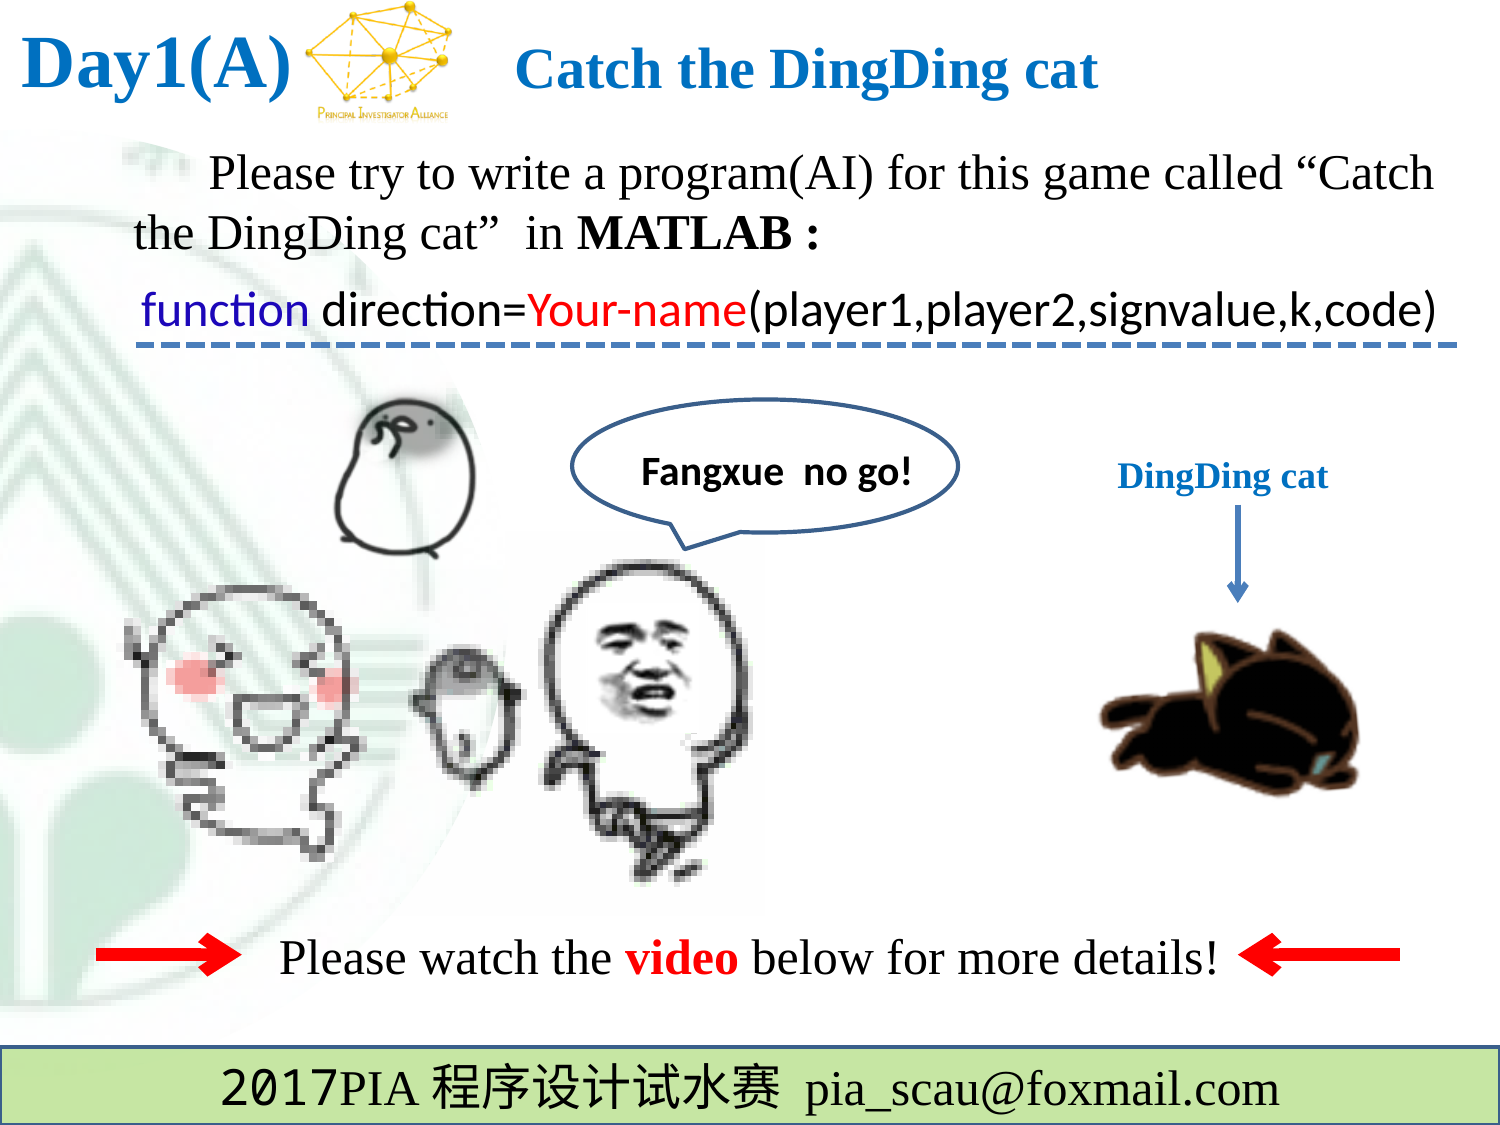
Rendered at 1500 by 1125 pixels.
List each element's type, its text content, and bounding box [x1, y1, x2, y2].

picture [301, 0, 454, 133]
text_box [0, 127, 455, 1045]
text_box Please watch the video below for more details! [264, 916, 1236, 992]
picture [1071, 580, 1376, 885]
text_box Fangxue no go! [626, 435, 929, 501]
text_box 2017PIA程序设计试水赛 pia_scau@foxmail.com [0, 1045, 1500, 1125]
text_box Please try to write a program(AI) for this game called “Catch the DingDing cat” in MATLAB : [118, 131, 1464, 267]
text_box Day1(A) [7, 4, 296, 110]
text_box Catch the DingDing cat [499, 23, 1115, 108]
picture [108, 585, 376, 862]
text_box [569, 397, 961, 535]
text_box DingDing cat [1102, 444, 1344, 504]
picture [316, 380, 765, 916]
text_box function direction=Your-name(player1,player2,signvalue,k,code) [126, 269, 1454, 345]
